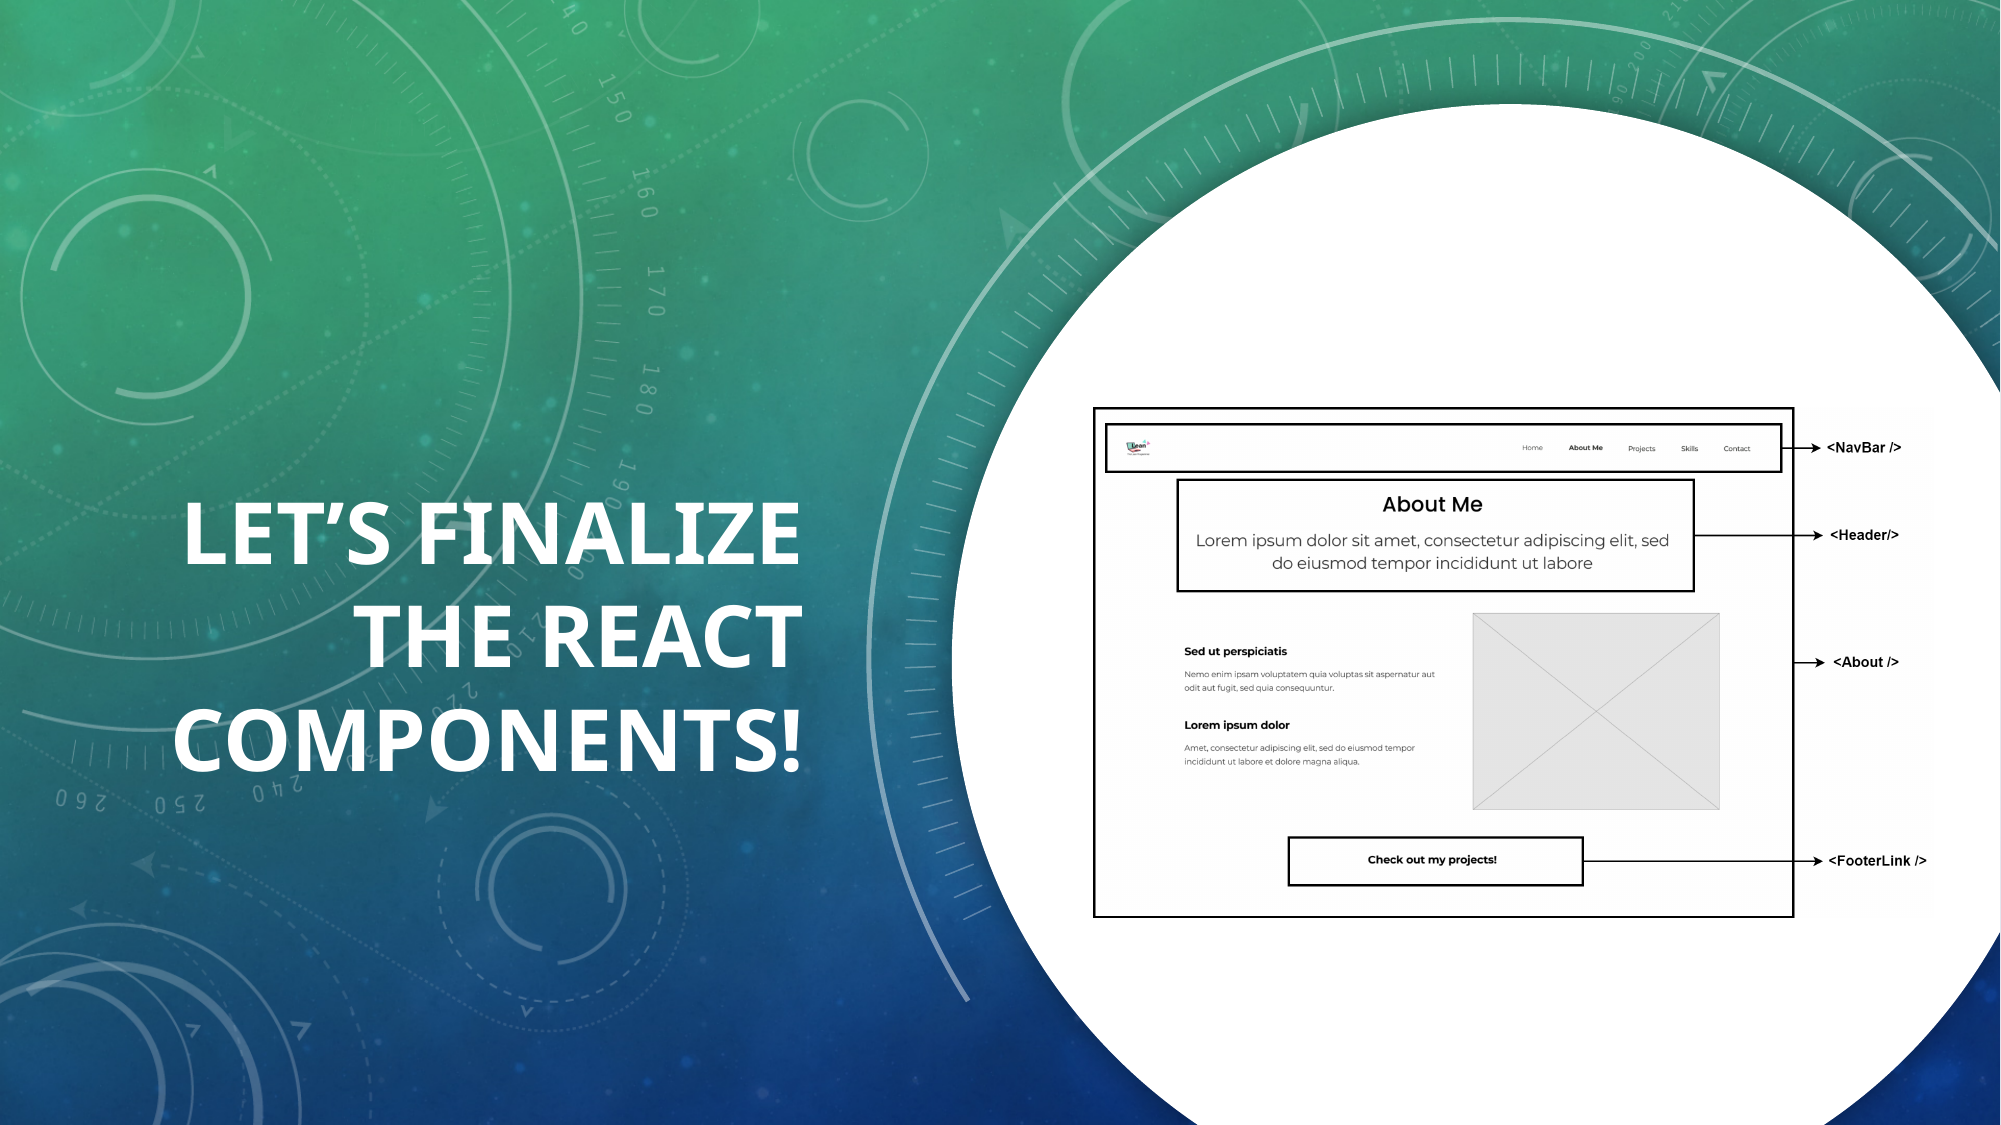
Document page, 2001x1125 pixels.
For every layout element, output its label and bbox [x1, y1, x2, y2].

picture [0, 0, 2001, 1125]
text_box [904, 54, 2000, 914]
